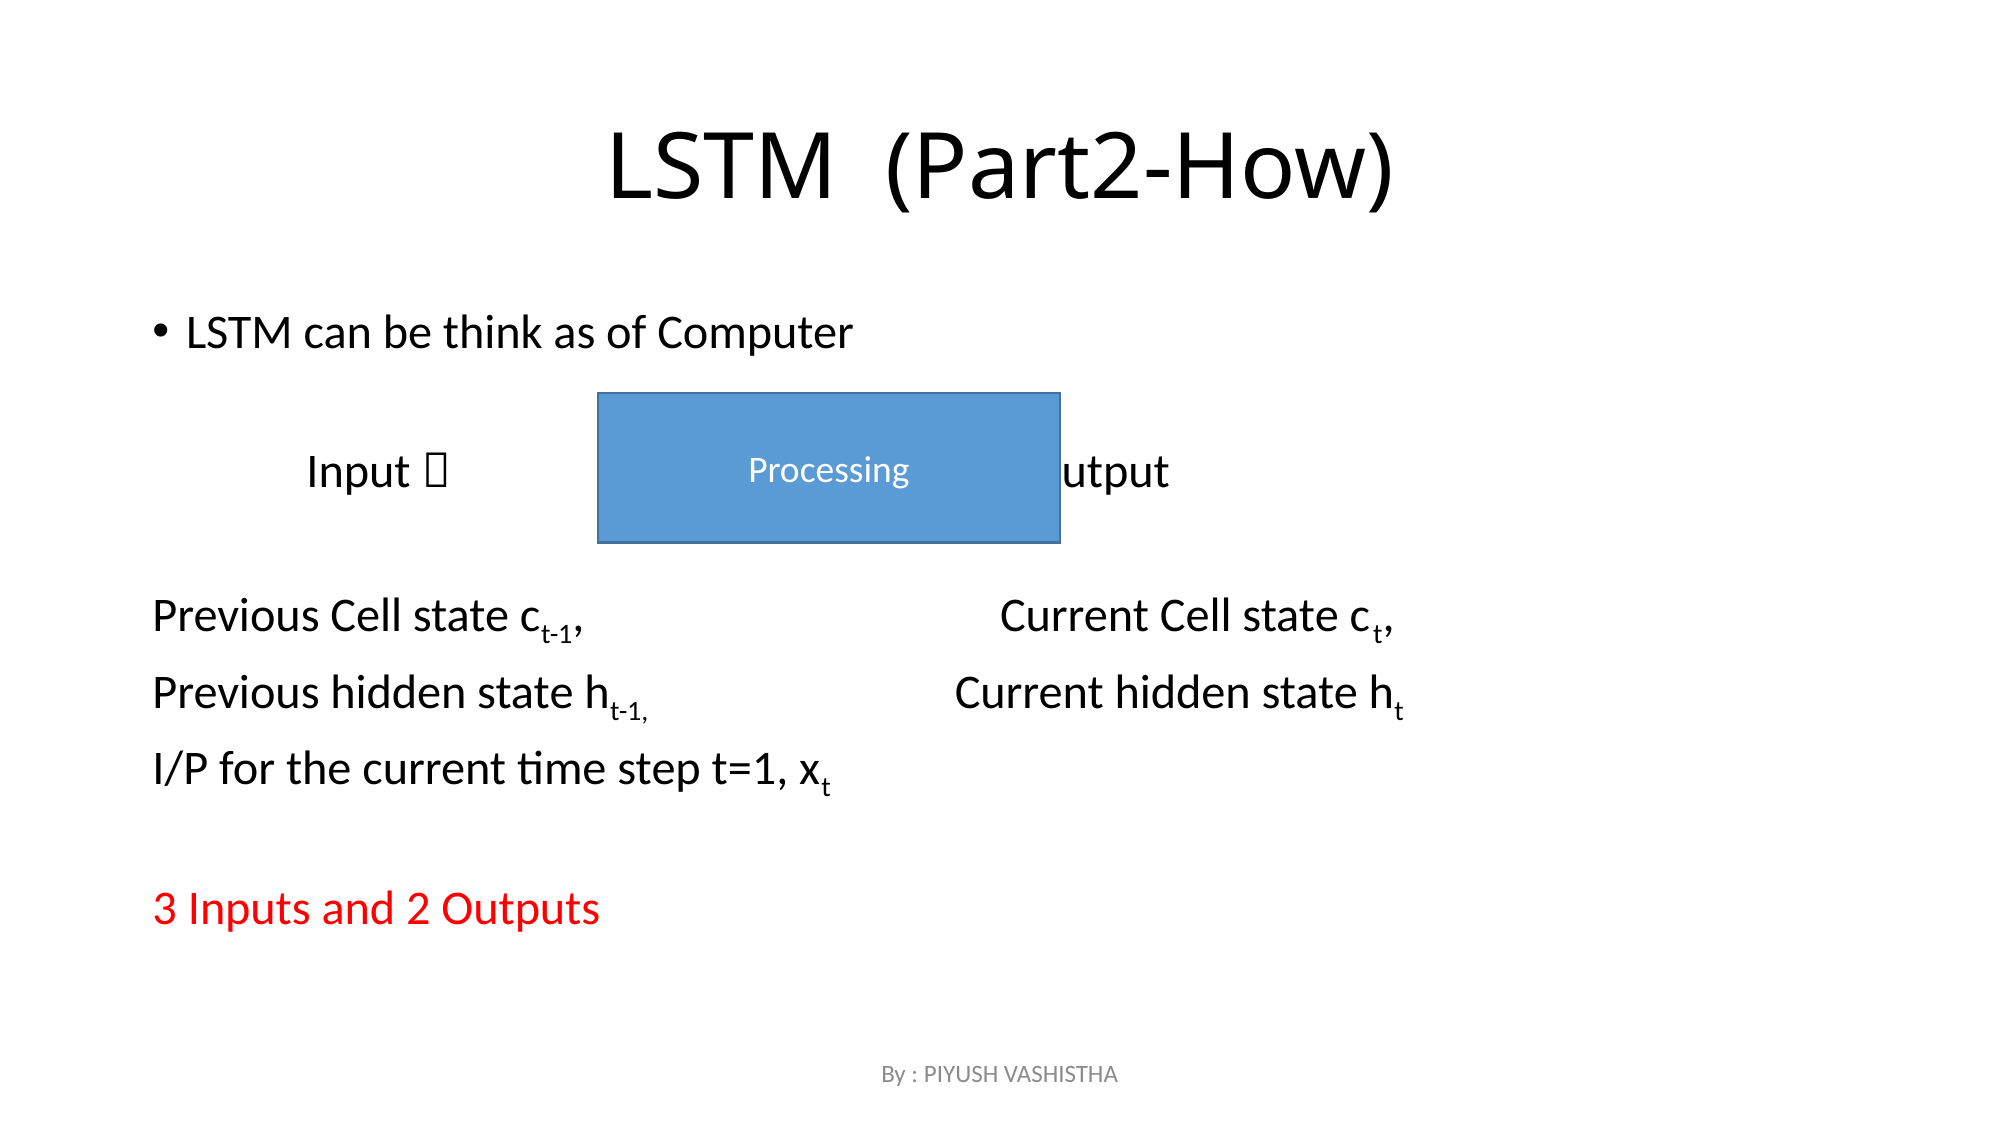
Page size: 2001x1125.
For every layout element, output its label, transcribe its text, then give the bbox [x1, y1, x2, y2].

title LSTM (Part2-How) [137, 59, 1863, 278]
list LSTM can be think as of Computer Input  Output Previous Cell state ct-1, Current Cell state ct, Previous hidden state ht-1, Current hidden state ht I/P for the current time step t=1, xt 3 Inputs and 2 Outputs [137, 299, 1863, 1014]
text_box Processing [597, 392, 1061, 544]
footer By : PIYUSH VASHISTHA [662, 1042, 1338, 1103]
